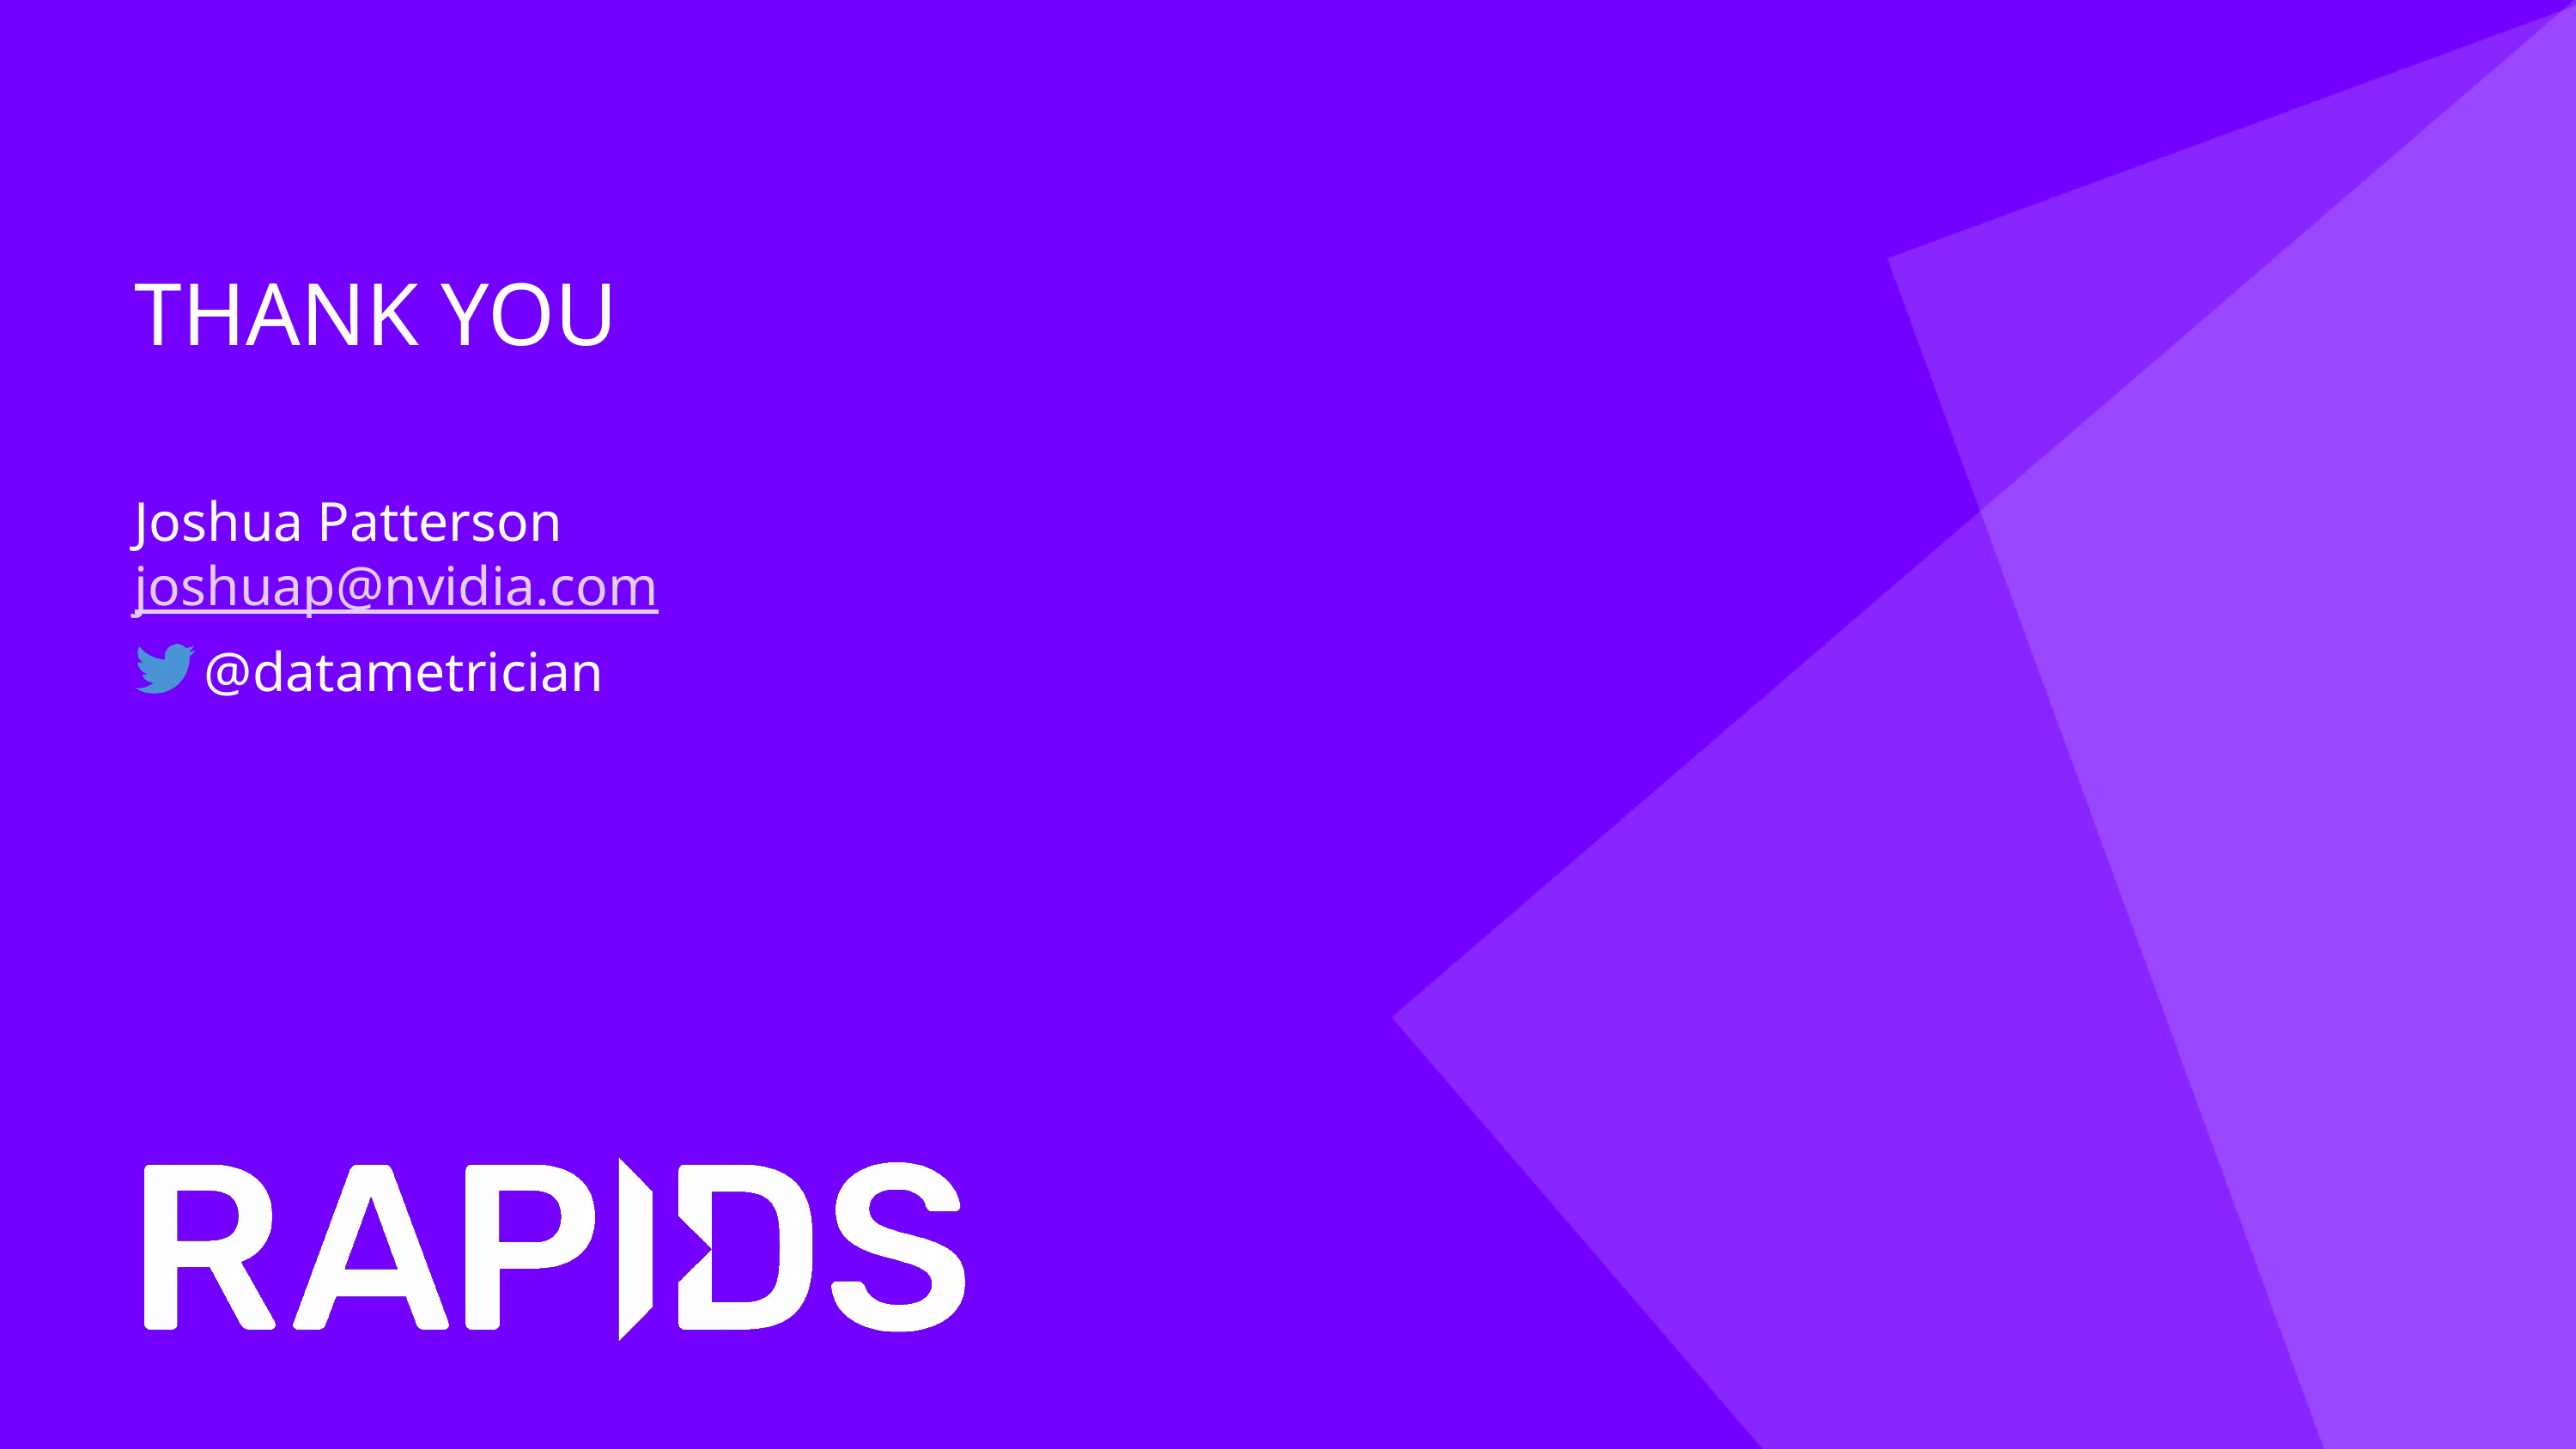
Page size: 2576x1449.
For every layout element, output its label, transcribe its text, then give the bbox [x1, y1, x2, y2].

text_box Joshua Patterson joshuap@nvidia.com @datametrician [112, 484, 2350, 1028]
text_box THANK YOU [112, 260, 2360, 492]
picture [0, 0, 2576, 1449]
